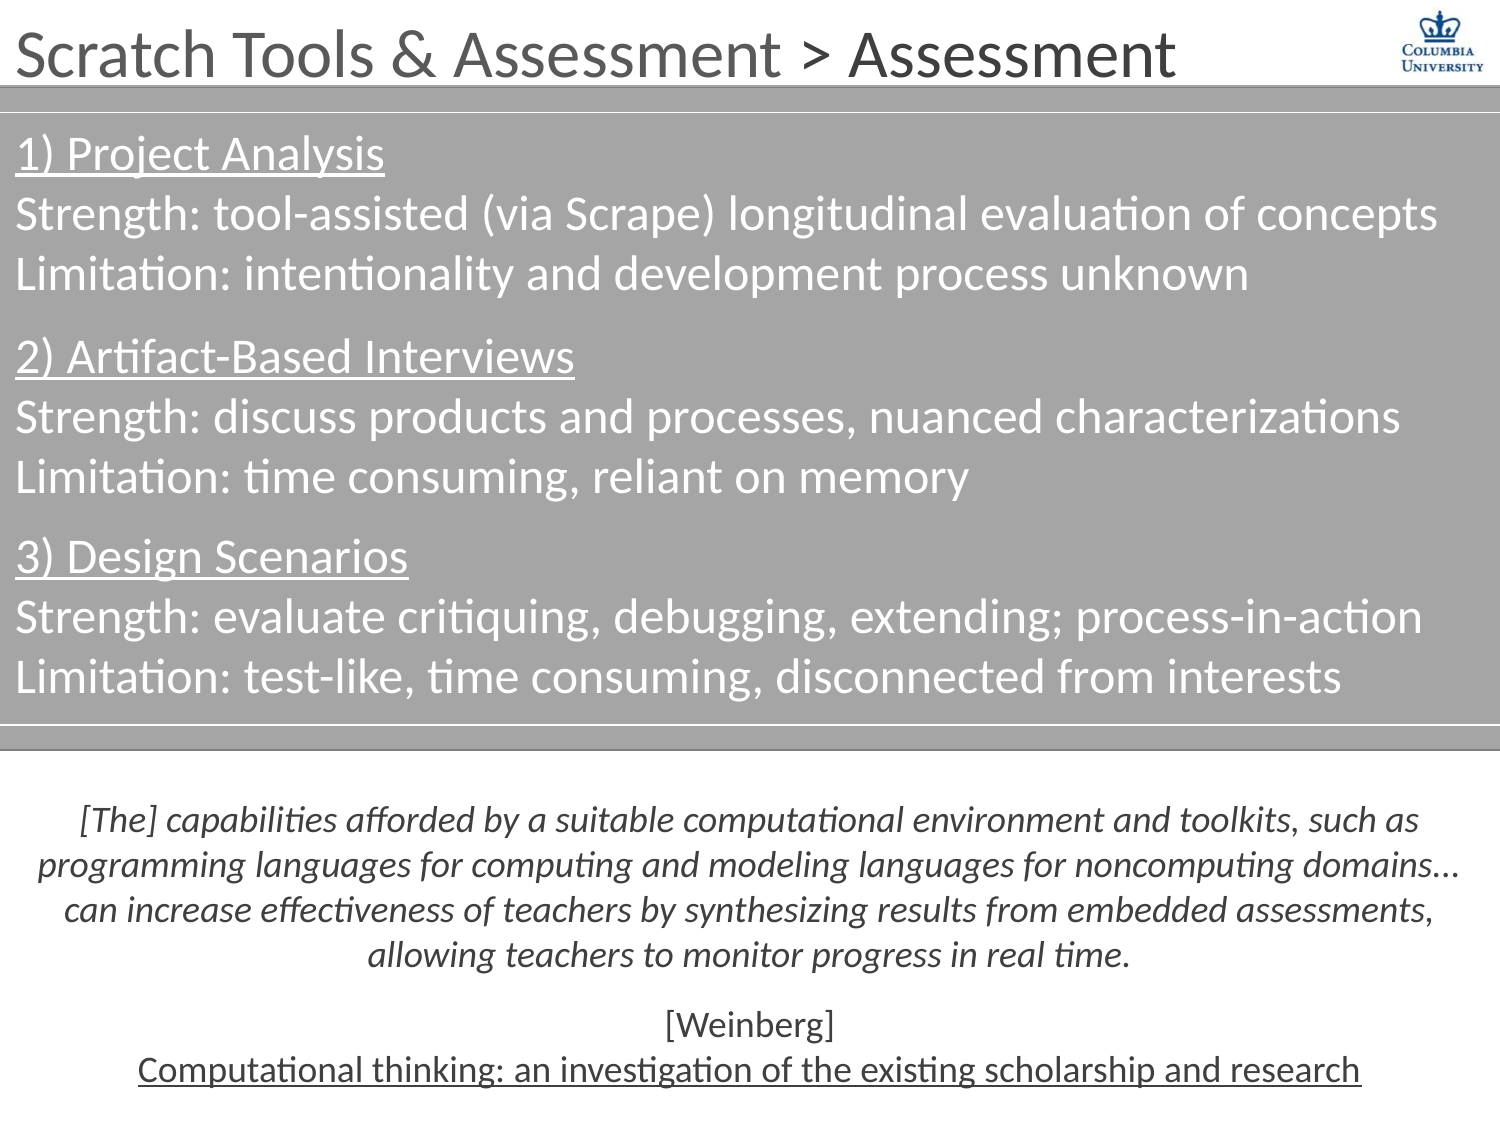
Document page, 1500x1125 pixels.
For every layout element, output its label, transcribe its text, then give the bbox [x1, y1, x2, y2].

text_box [0, 87, 1500, 751]
text_box Scratch Tools & Assessment > Assessment [0, 1, 1500, 86]
picture [1399, 7, 1485, 76]
text_box [The] capabilities afforded by a suitable computational environment and toolkits, such as programming languages for computing and modeling languages for noncomputing domains... can increase effectiveness of teachers by synthesizing results from embedded assessments, allowing teachers to monitor progress in real time. [Weinberg] Computational thinking: an investigation of the existing scholarship and research [0, 787, 1500, 1101]
